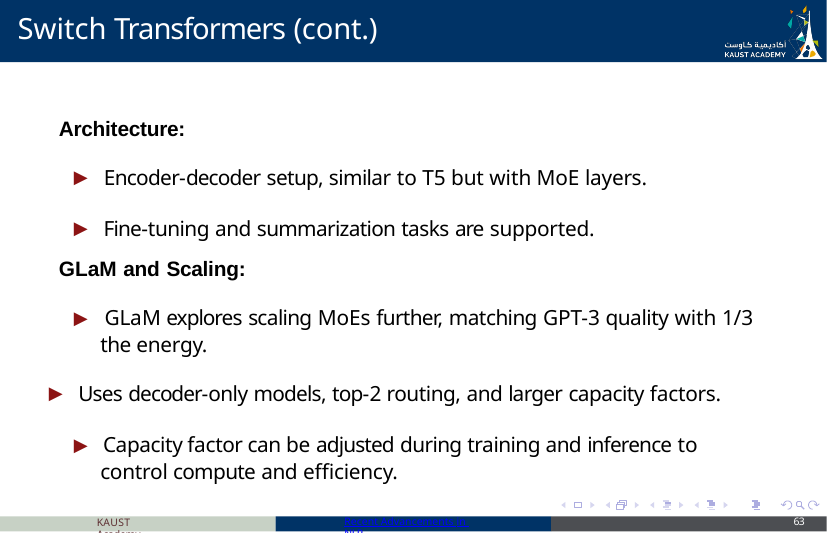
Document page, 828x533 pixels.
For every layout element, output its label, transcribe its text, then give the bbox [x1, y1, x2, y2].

picture [721, 2, 827, 62]
title Switch Transformers (cont.) [15, 7, 735, 99]
list Architecture: ▶ Encoder-decoder setup, similar to T5 but with MoE layers. ▶ Fine-tuning and summarization tasks are supported. GLaM and Scaling: ▶ GLaM explores scaling MoEs further, matching GPT-3 quality with 1/3 the energy. ▶ Uses decoder-only models, top-2 routing, and larger capacity factors. ▶ Capacity factor can be adjusted during training and inference to control compute and efficiency. [48, 89, 775, 484]
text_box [0, 516, 827, 532]
